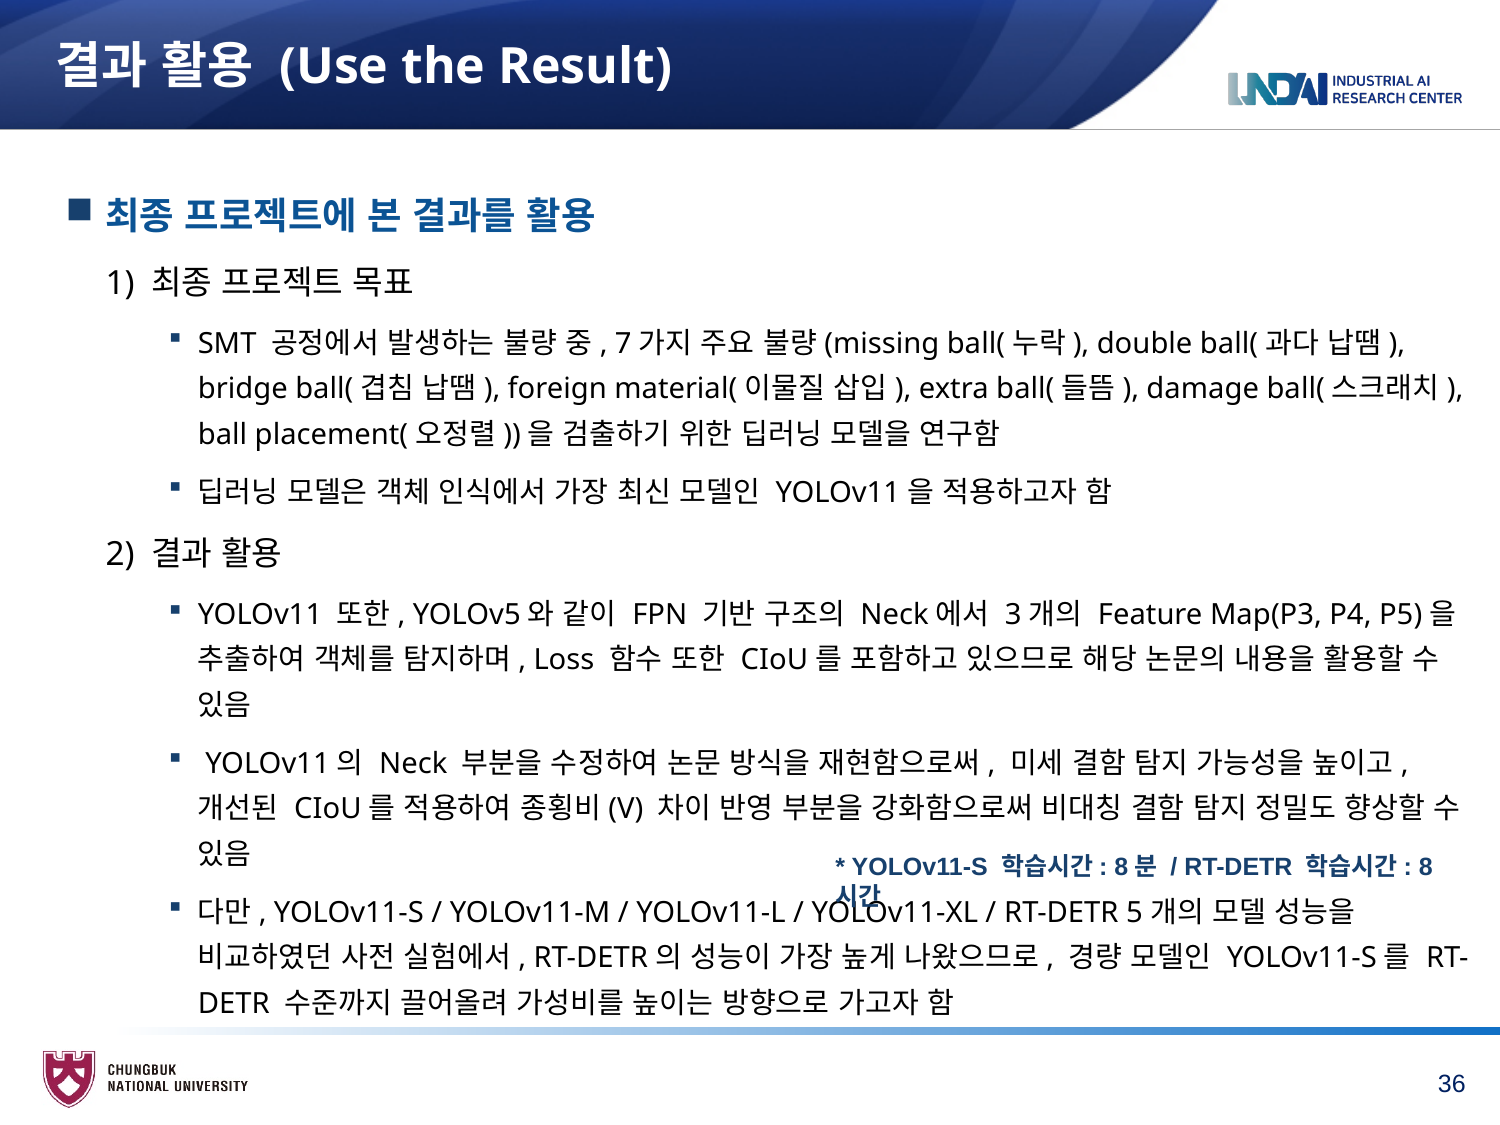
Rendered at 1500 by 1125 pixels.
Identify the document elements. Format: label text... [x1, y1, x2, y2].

text_box * YOLOv11-S 학습시간: 8분 / RT-DETR 학습시간: 8시간 [820, 842, 1481, 918]
picture [0, 0, 1500, 129]
picture [41, 1049, 249, 1109]
title 결과 활용 (Use the Result) [55, 10, 1375, 116]
text_box 최종 프로젝트에 본 결과를 활용 1) 최종 프로젝트 목표 SMT 공정에서 발생하는 불량 중, 7가지 주요 불량(missing ball(누락), double ball(과다 납땜), bridge ball(겹침 납땜), foreign material(이물질 삽입), extra ball(들뜸), damage ball(스크래치), ball placement(오정렬))을 검출하기 위한 딥러닝 모델을 연구함 딥러닝 모델은 객체 인식에서 가장 최신 모델인 YOLOv11을 적용하고자 함 2) 결과 활용 YOLOv11 또한, YOLOv5와 같이 FPN 기반 구조의 Neck에서 3개의 Feature Map(P3, P4, P5)을 추출하여 객체를 탐지하며, Loss 함수 또한 CIoU를 포함하고 있으므로 해당 논문의 내용을 활용할 수 있음 YOLOv11의 Neck 부분을 수정하여 논문 방식을 재현함으로써, 미세 결함 탐지 가능성을 높이고, 개선된 CIoU를 적용하여 종횡비(V) 차이 반영 부분을 강화함으로써 비대칭 결함 탐지 정밀도 향상할 수 있음 다만, YOLOv11-S / YOLOv11-M / YOLOv11-L / YOLOv11-XL / RT-DETR 5개의 모델 성능을 비교하였던 사전 실험에서, RT-DETR의 성능이 가장 높게 나왔으므로, 경량 모델인 YOLOv11-S를 RT-DETR 수준까지 끌어올려 가성비를 높이는 방향으로 가고자 함 [65, 178, 1474, 1019]
